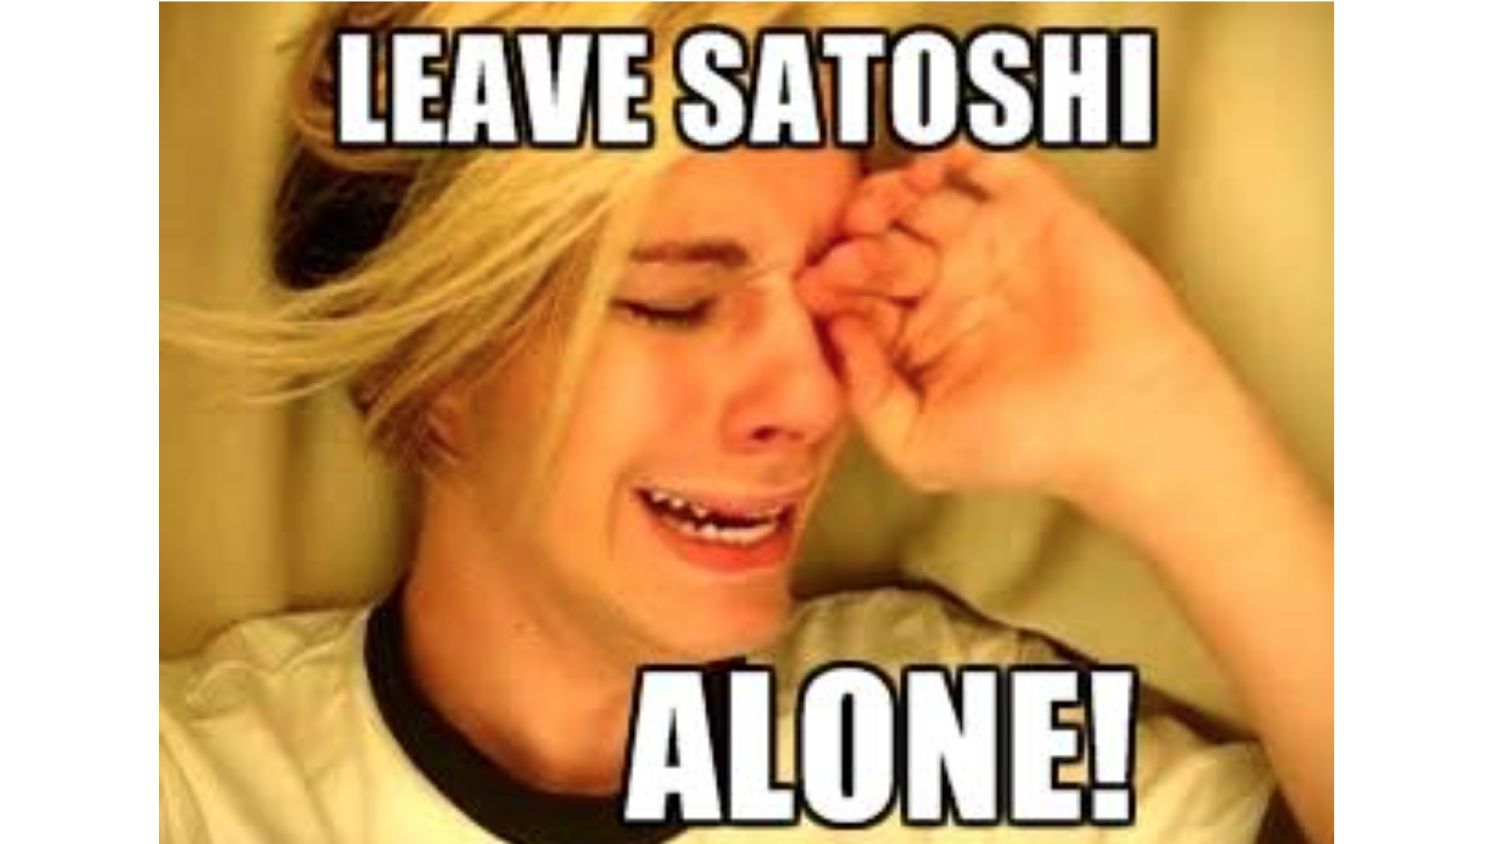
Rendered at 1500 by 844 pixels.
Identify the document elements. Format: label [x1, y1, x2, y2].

picture [158, 1, 1335, 844]
